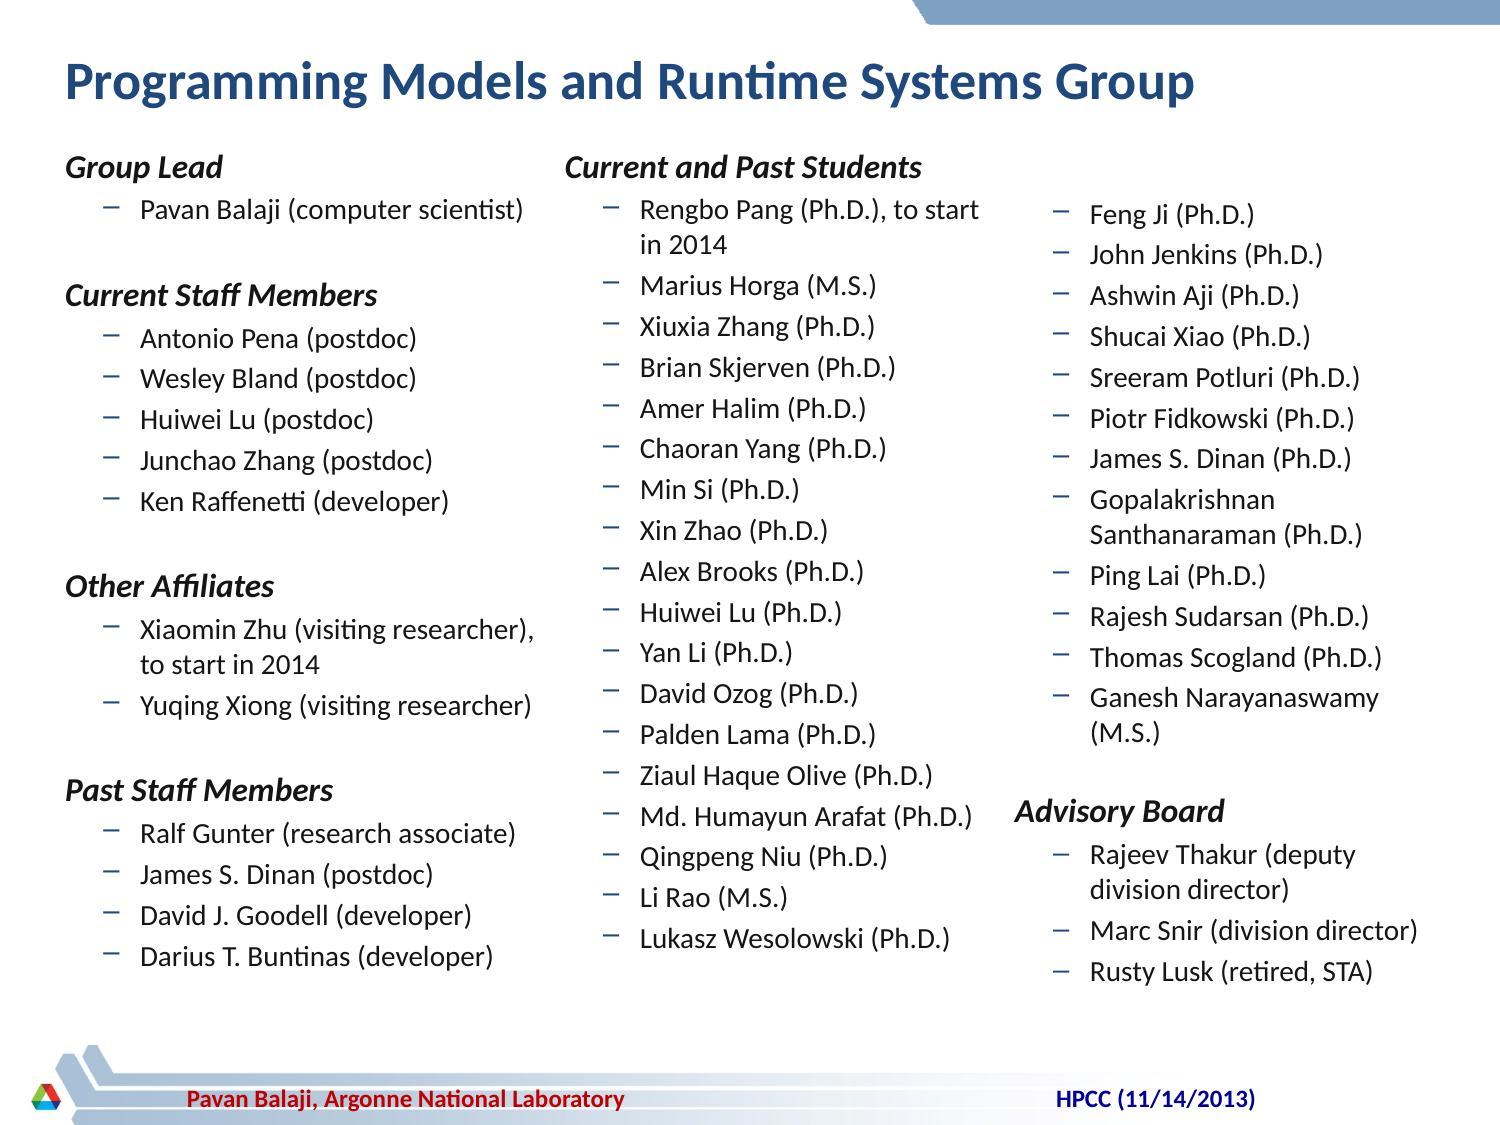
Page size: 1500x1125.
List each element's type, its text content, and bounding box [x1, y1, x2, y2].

text_box Current and Past Students Rengbo Pang (Ph.D.), to start in 2014 Marius Horga (M.S.) Xiuxia Zhang (Ph.D.) Brian Skjerven (Ph.D.) Amer Halim (Ph.D.) Chaoran Yang (Ph.D.) Min Si (Ph.D.) Xin Zhao (Ph.D.) Alex Brooks (Ph.D.) Huiwei Lu (Ph.D.) Yan Li (Ph.D.) David Ozog (Ph.D.) Palden Lama (Ph.D.) Ziaul Haque Olive (Ph.D.) Md. Humayun Arafat (Ph.D.) Qingpeng Niu (Ph.D.) Li Rao (M.S.) Lukasz Wesolowski (Ph.D.) [549, 137, 1000, 1038]
picture [0, 1037, 1500, 1125]
list Group Lead Pavan Balaji (computer scientist) Current Staff Members Antonio Pena (postdoc) Wesley Bland (postdoc) Huiwei Lu (postdoc) Junchao Zhang (postdoc) Ken Raffenetti (developer) Other Affiliates Xiaomin Zhu (visiting researcher), to start in 2014 Yuqing Xiong (visiting researcher) Past Staff Members Ralf Gunter (research associate) James S. Dinan (postdoc) David J. Goodell (developer) Darius T. Buntinas (developer) [49, 137, 576, 1051]
text_box Feng Ji (Ph.D.) John Jenkins (Ph.D.) Ashwin Aji (Ph.D.) Shucai Xiao (Ph.D.) Sreeram Potluri (Ph.D.) Piotr Fidkowski (Ph.D.) James S. Dinan (Ph.D.) Gopalakrishnan Santhanaraman (Ph.D.) Ping Lai (Ph.D.) Rajesh Sudarsan (Ph.D.) Thomas Scogland (Ph.D.) Ganesh Narayanaswamy (M.S.) Advisory Board Rajeev Thakur (deputy division director) Marc Snir (division director) Rusty Lusk (retired, STA) [999, 187, 1463, 1075]
footer HPCC (11/14/2013) [862, 1074, 1450, 1113]
picture [0, 0, 1500, 26]
title Programming Models and Runtime Systems Group [49, 37, 1426, 138]
